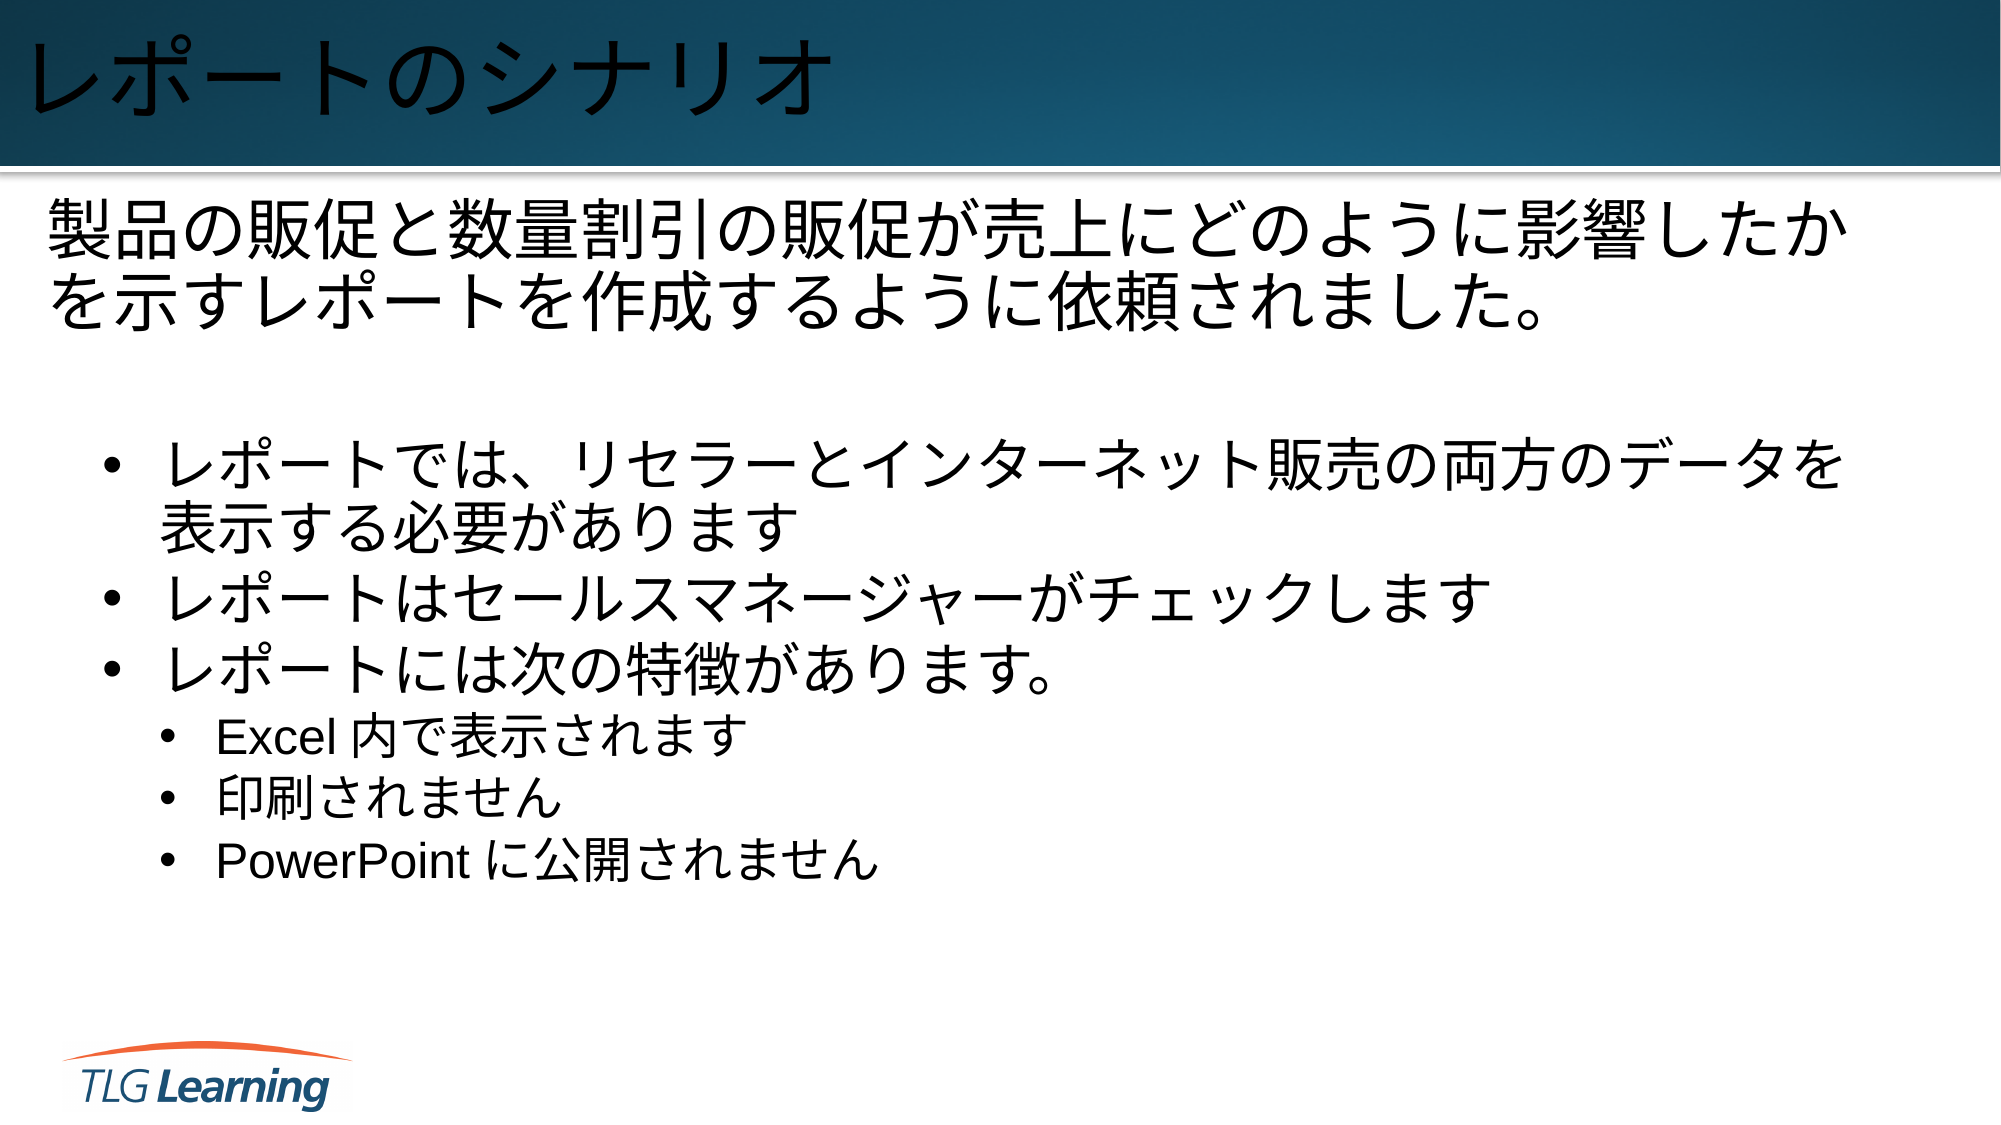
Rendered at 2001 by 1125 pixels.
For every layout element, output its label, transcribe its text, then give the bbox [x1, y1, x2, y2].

title レポートのシナリオ [0, 0, 2000, 166]
list 製品の販促と数量割引の販促が売上にどのように影響したかを示すレポートを作成するように依頼されました。 レポートでは、リセラーとインターネット販売の両方のデータを表示する必要があります レポートはセールスマネージャーがチェックします レポートには次の特徴があります。 Excel内で表示されます 印刷されません PowerPointに公開されません [31, 189, 1900, 1015]
picture [62, 1041, 353, 1112]
